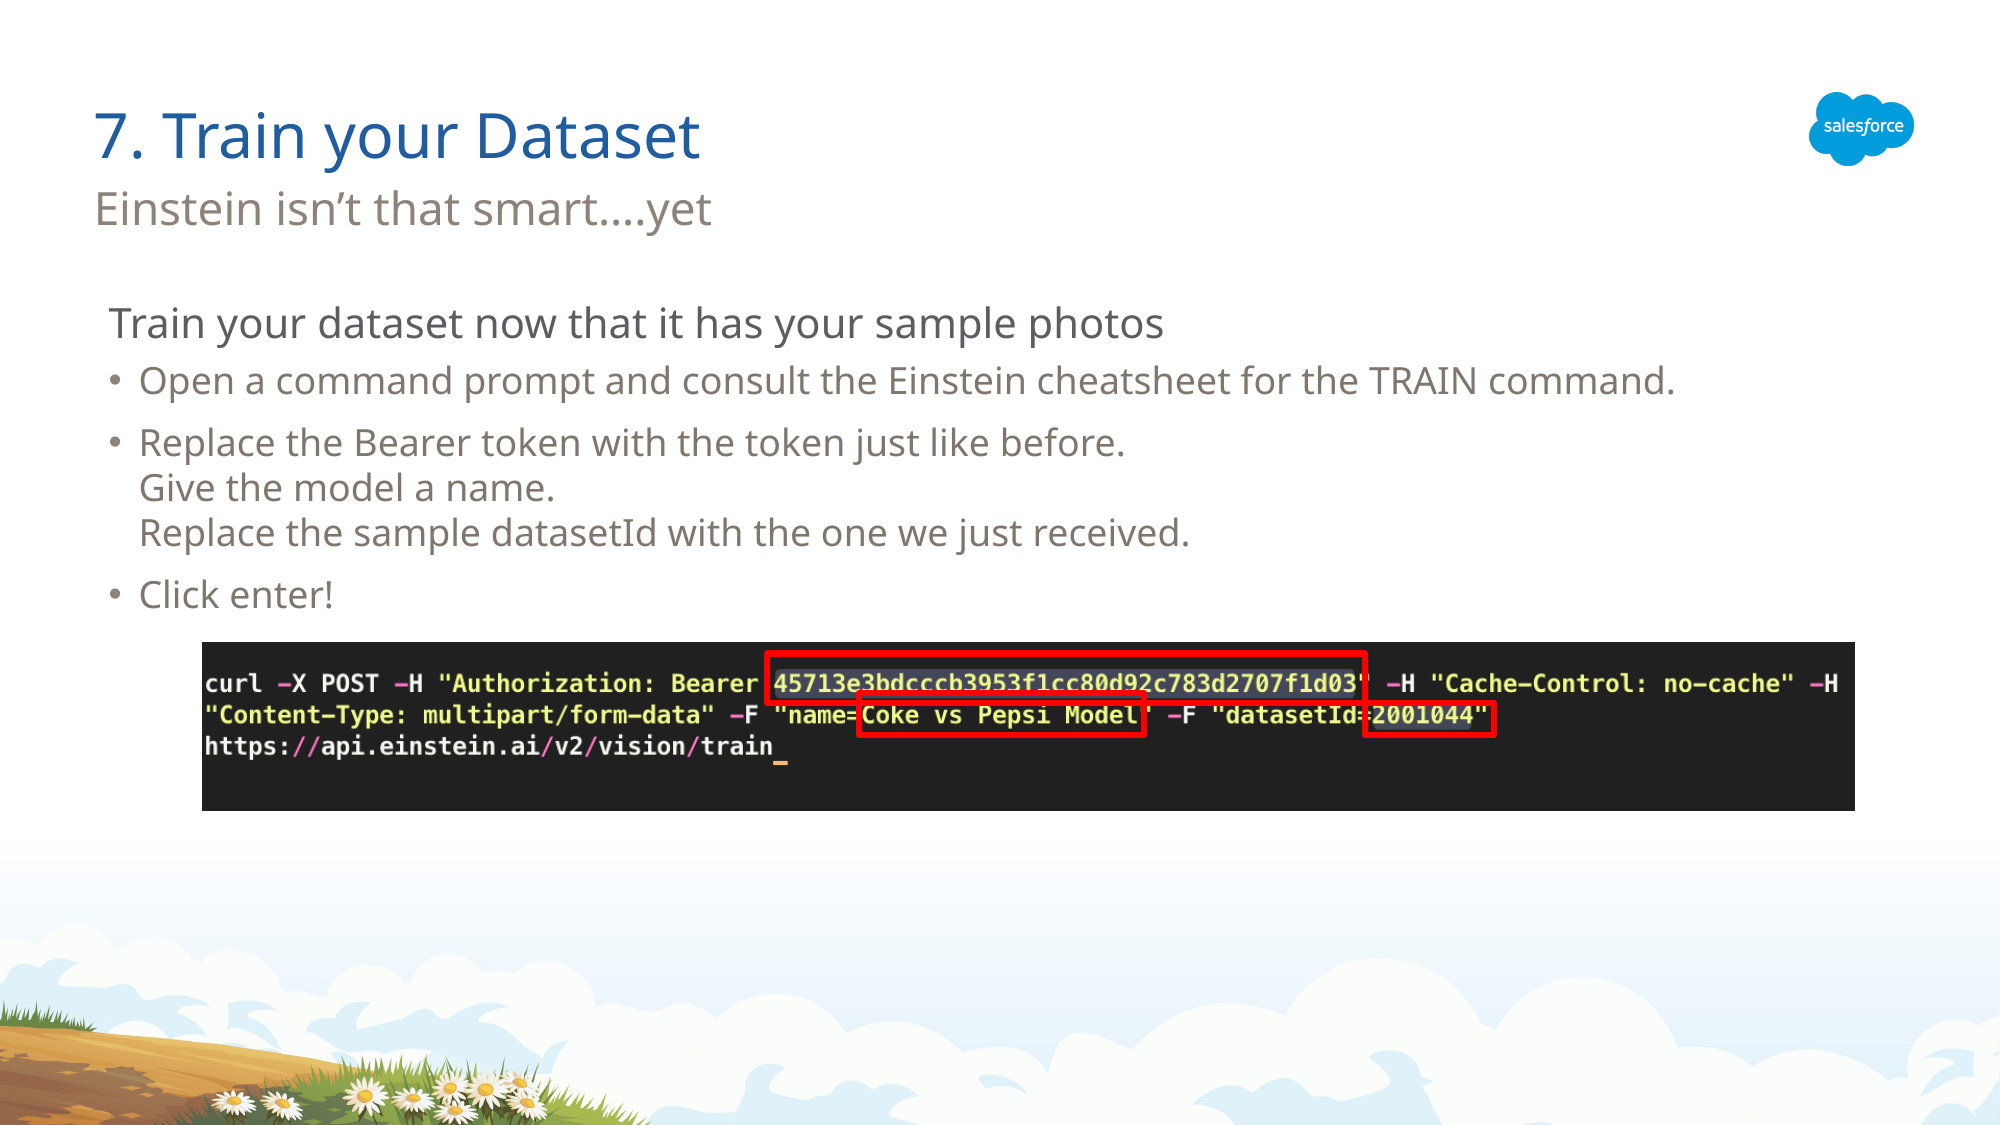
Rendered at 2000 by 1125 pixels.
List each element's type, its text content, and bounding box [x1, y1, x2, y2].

text_box Train your dataset now that it has your sample photos Open a command prompt and consult the Einstein cheatsheet for the TRAIN command. Replace the Bearer token with the token just like before. Give the model a name. Replace the sample datasetId with the one we just received. Click enter! [93, 289, 1906, 983]
list Einstein isn’t that smart….yet [93, 179, 1906, 236]
title 7. Train your Dataset [93, 10, 1906, 173]
picture [0, 0, 2000, 1125]
